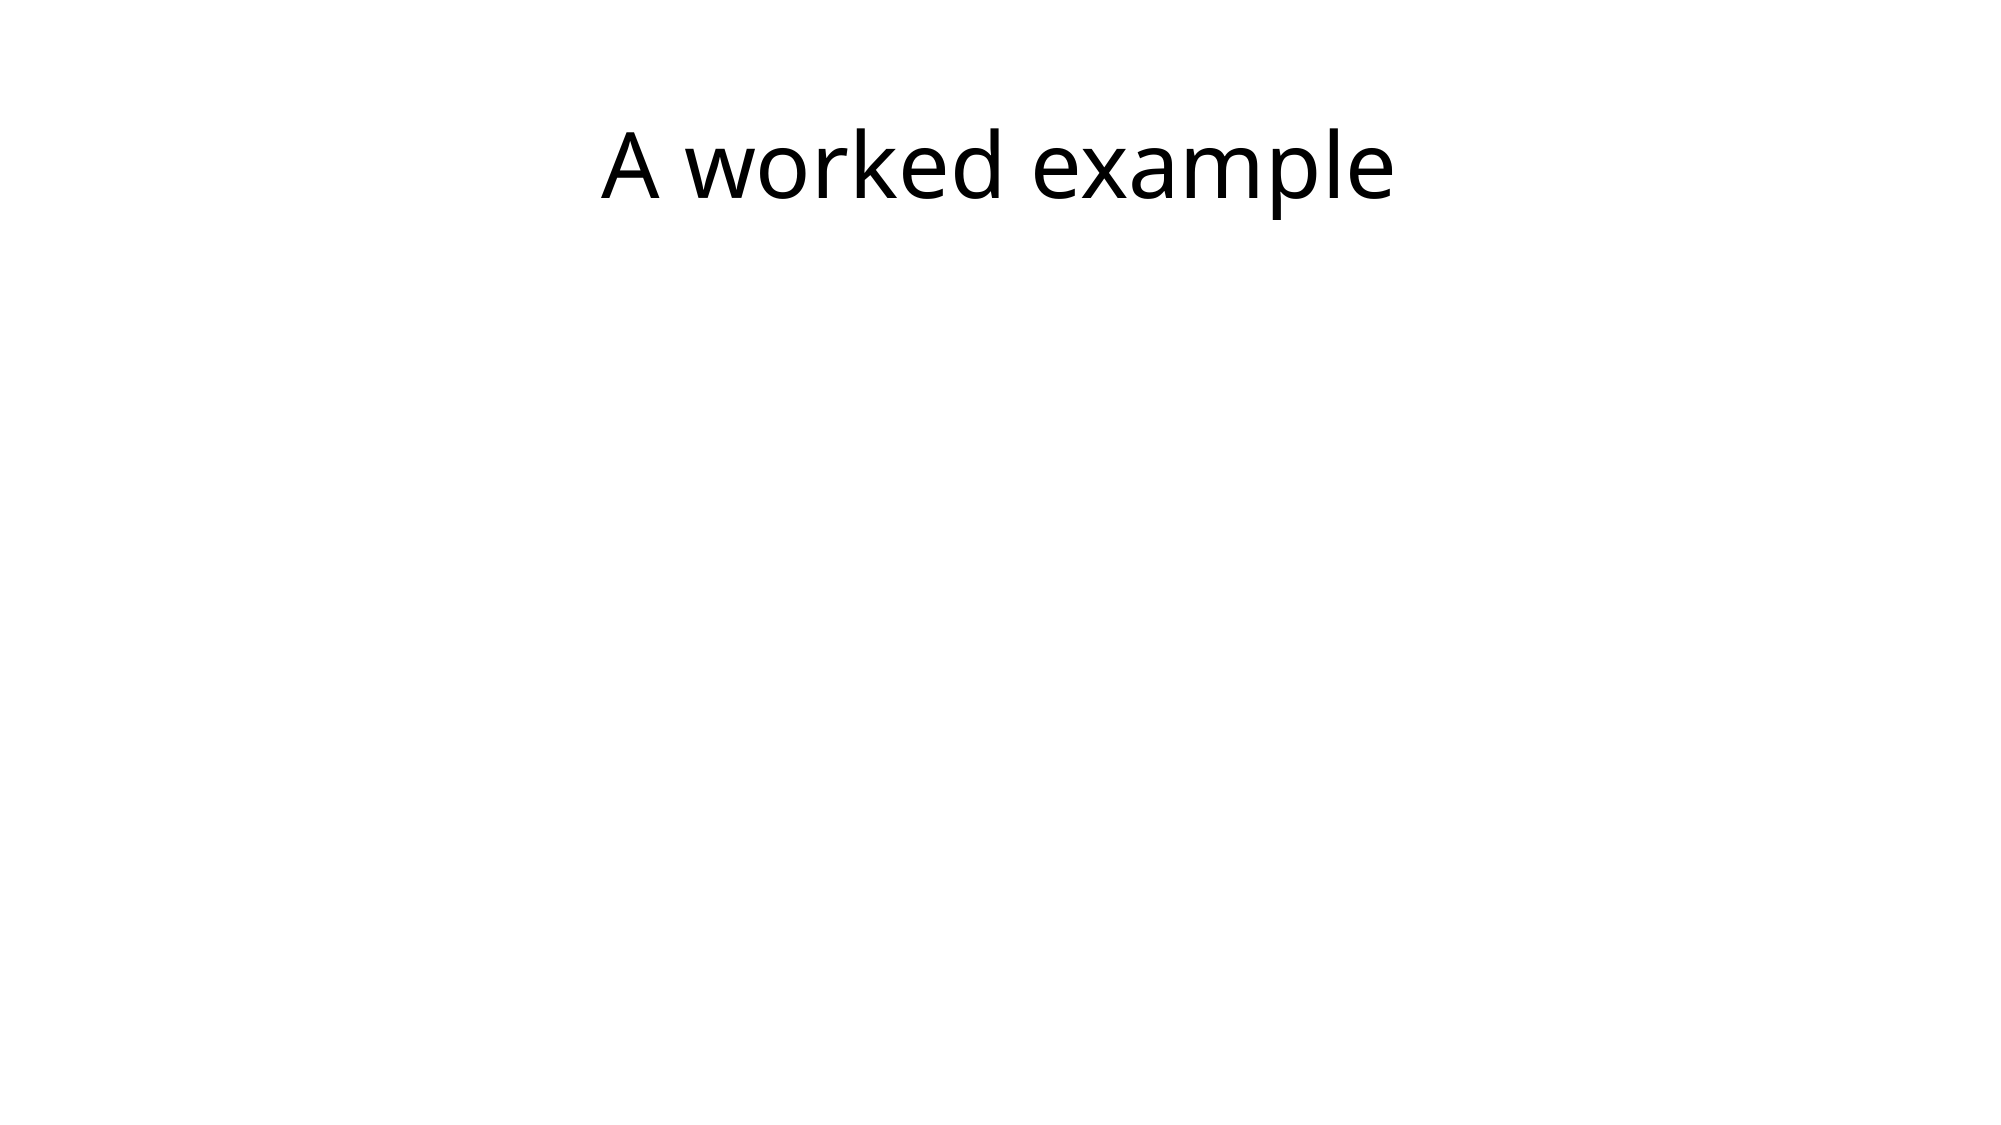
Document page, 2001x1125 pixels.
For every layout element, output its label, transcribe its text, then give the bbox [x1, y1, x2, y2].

title A worked example [137, 59, 1863, 278]
